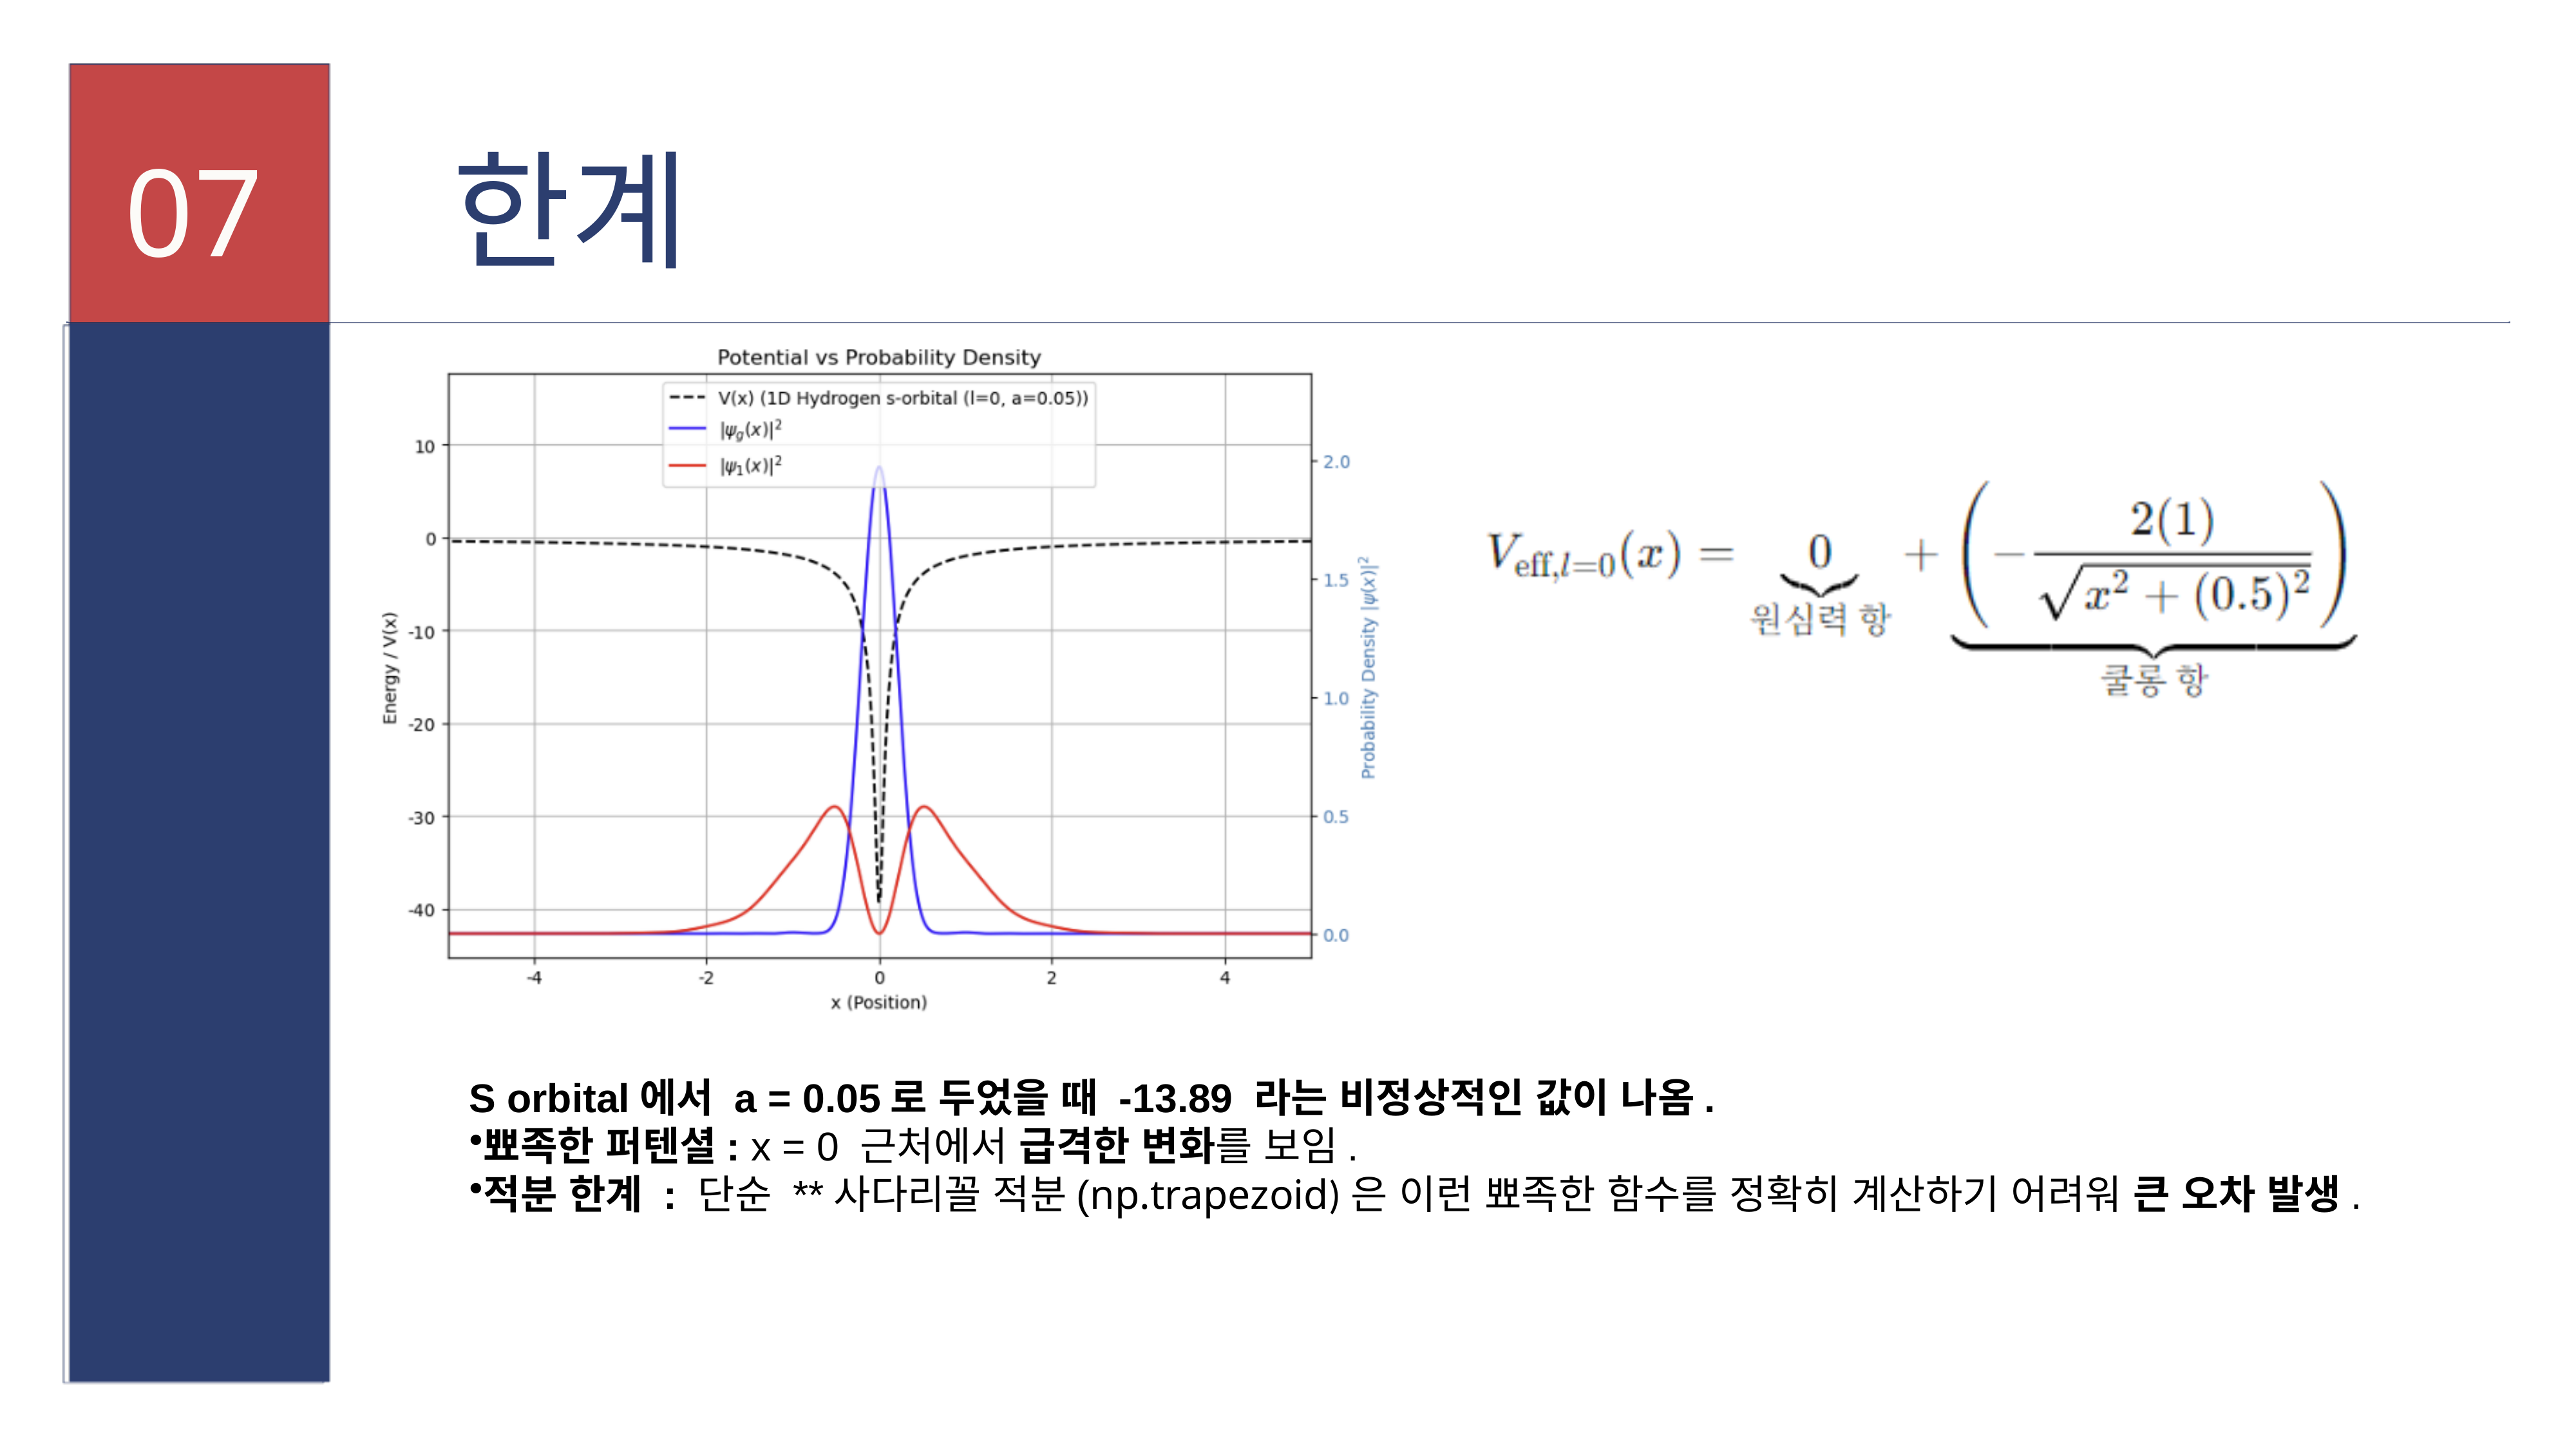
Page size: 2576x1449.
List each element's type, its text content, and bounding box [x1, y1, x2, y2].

picture [1464, 463, 2389, 723]
picture [375, 334, 1388, 1016]
text_box 한계 [442, 114, 2327, 290]
picture [61, 62, 2515, 1387]
